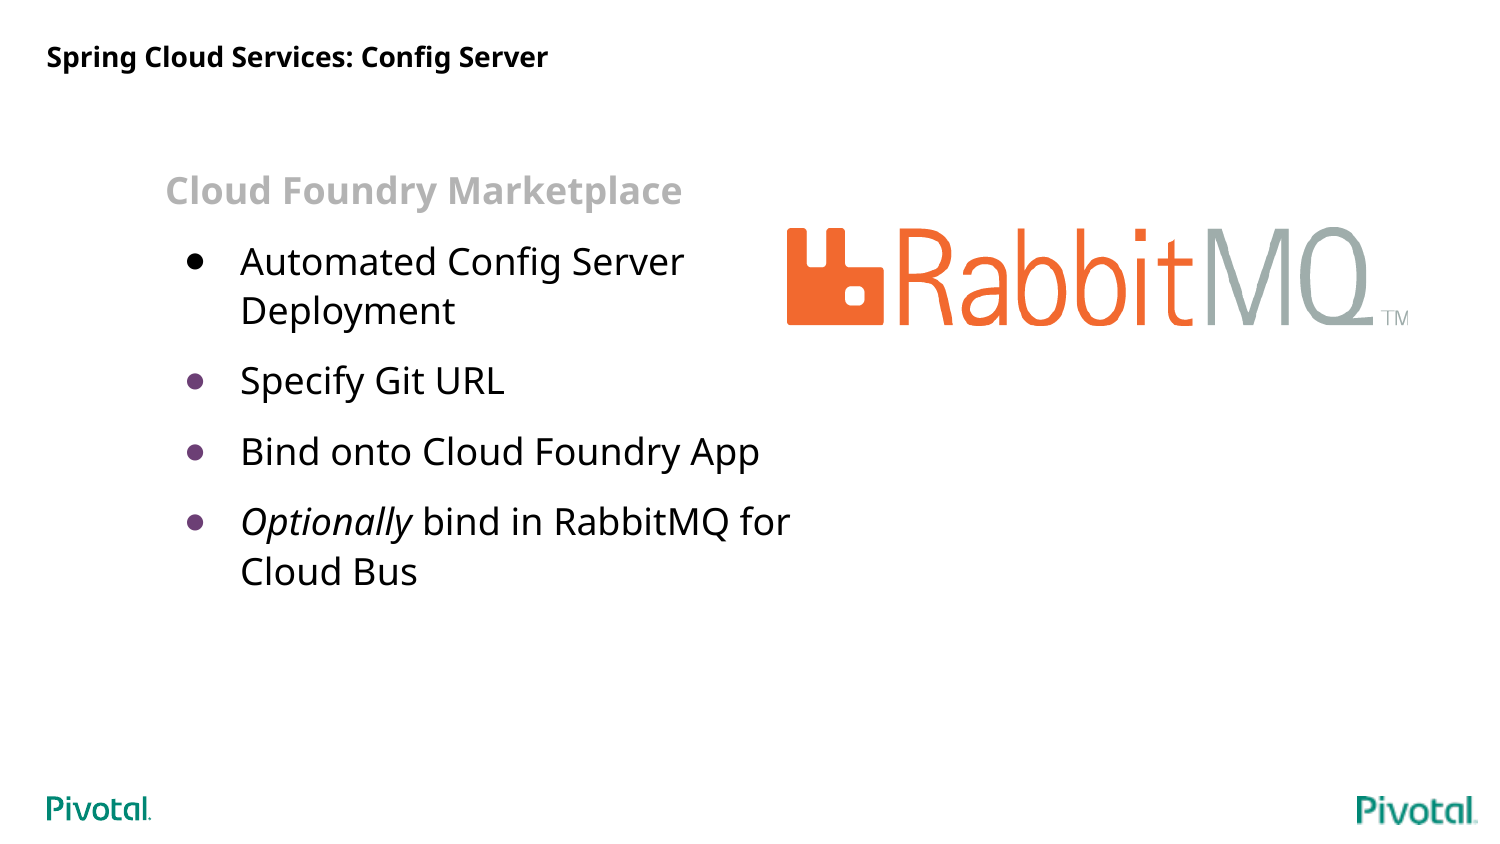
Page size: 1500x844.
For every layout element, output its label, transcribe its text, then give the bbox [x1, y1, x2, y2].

picture [787, 226, 1408, 327]
list Cloud Foundry Marketplace Automated Config Server Deployment Specify Git URL Bind onto Cloud Foundry App Optionally bind in RabbitMQ for Cloud Bus [149, 147, 846, 767]
title Spring Cloud Services: Config Server [31, 24, 1454, 90]
picture [1357, 796, 1478, 825]
